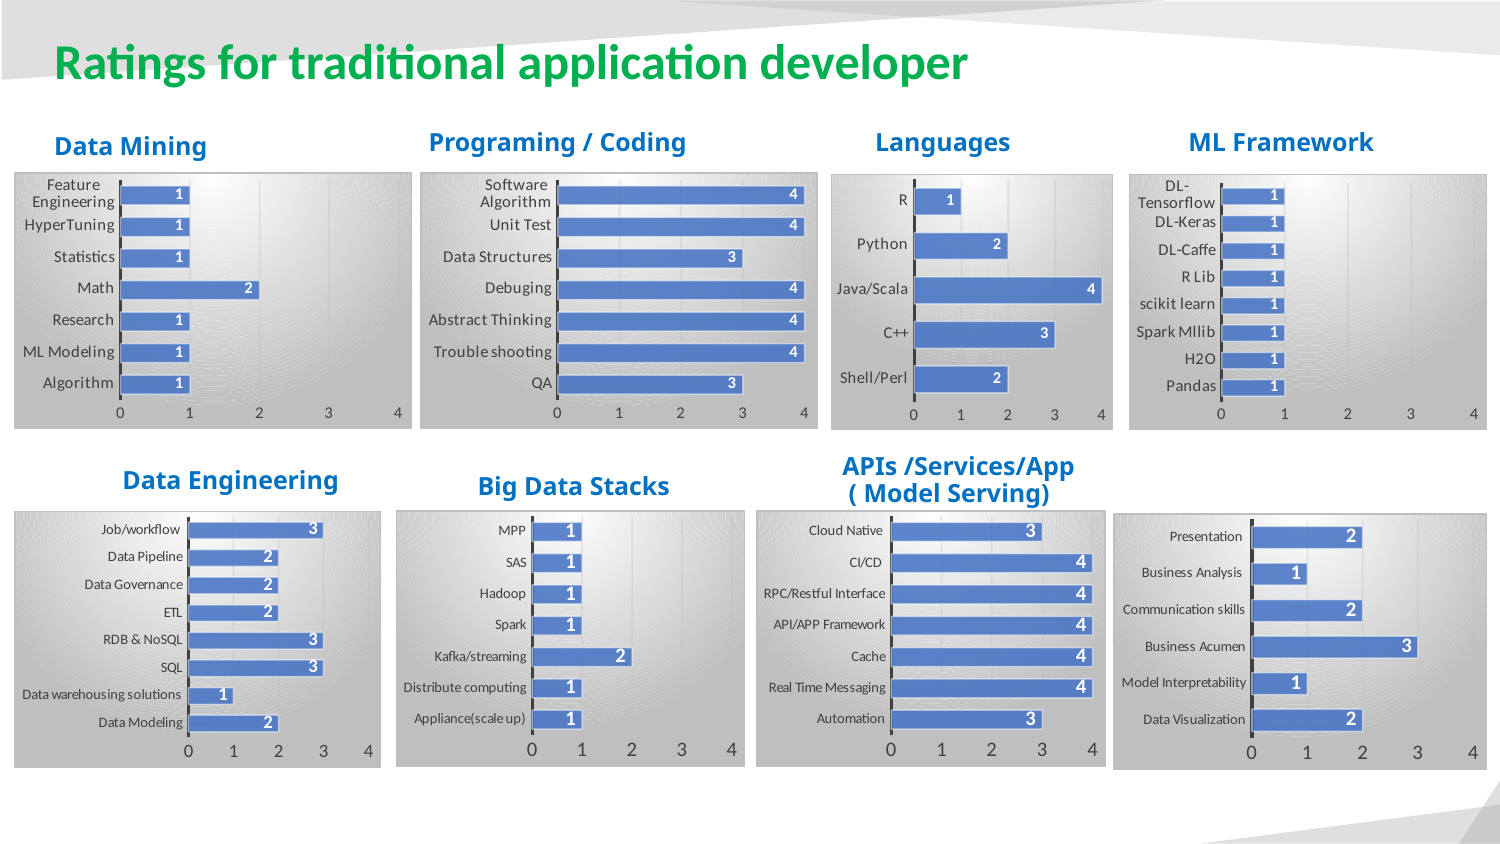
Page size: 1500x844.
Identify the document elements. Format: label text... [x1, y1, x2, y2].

title Ratings for traditional application developer [39, 28, 1195, 99]
text_box Data Engineering [107, 460, 469, 560]
chart [830, 173, 1114, 431]
chart [756, 510, 1106, 768]
chart [1113, 513, 1488, 771]
text_box Languages [860, 122, 1173, 222]
chart [1128, 173, 1488, 431]
chart [395, 510, 746, 768]
chart [14, 172, 413, 430]
text_box Big Data Stacks [462, 466, 825, 566]
text_box APIs /Services/App ( Model Serving) [827, 446, 1380, 546]
chart [420, 172, 819, 430]
text_box Data Mining [39, 126, 382, 172]
text_box Programing / Coding [413, 122, 836, 222]
text_box ML Framework [1173, 122, 1500, 222]
chart [14, 510, 382, 768]
